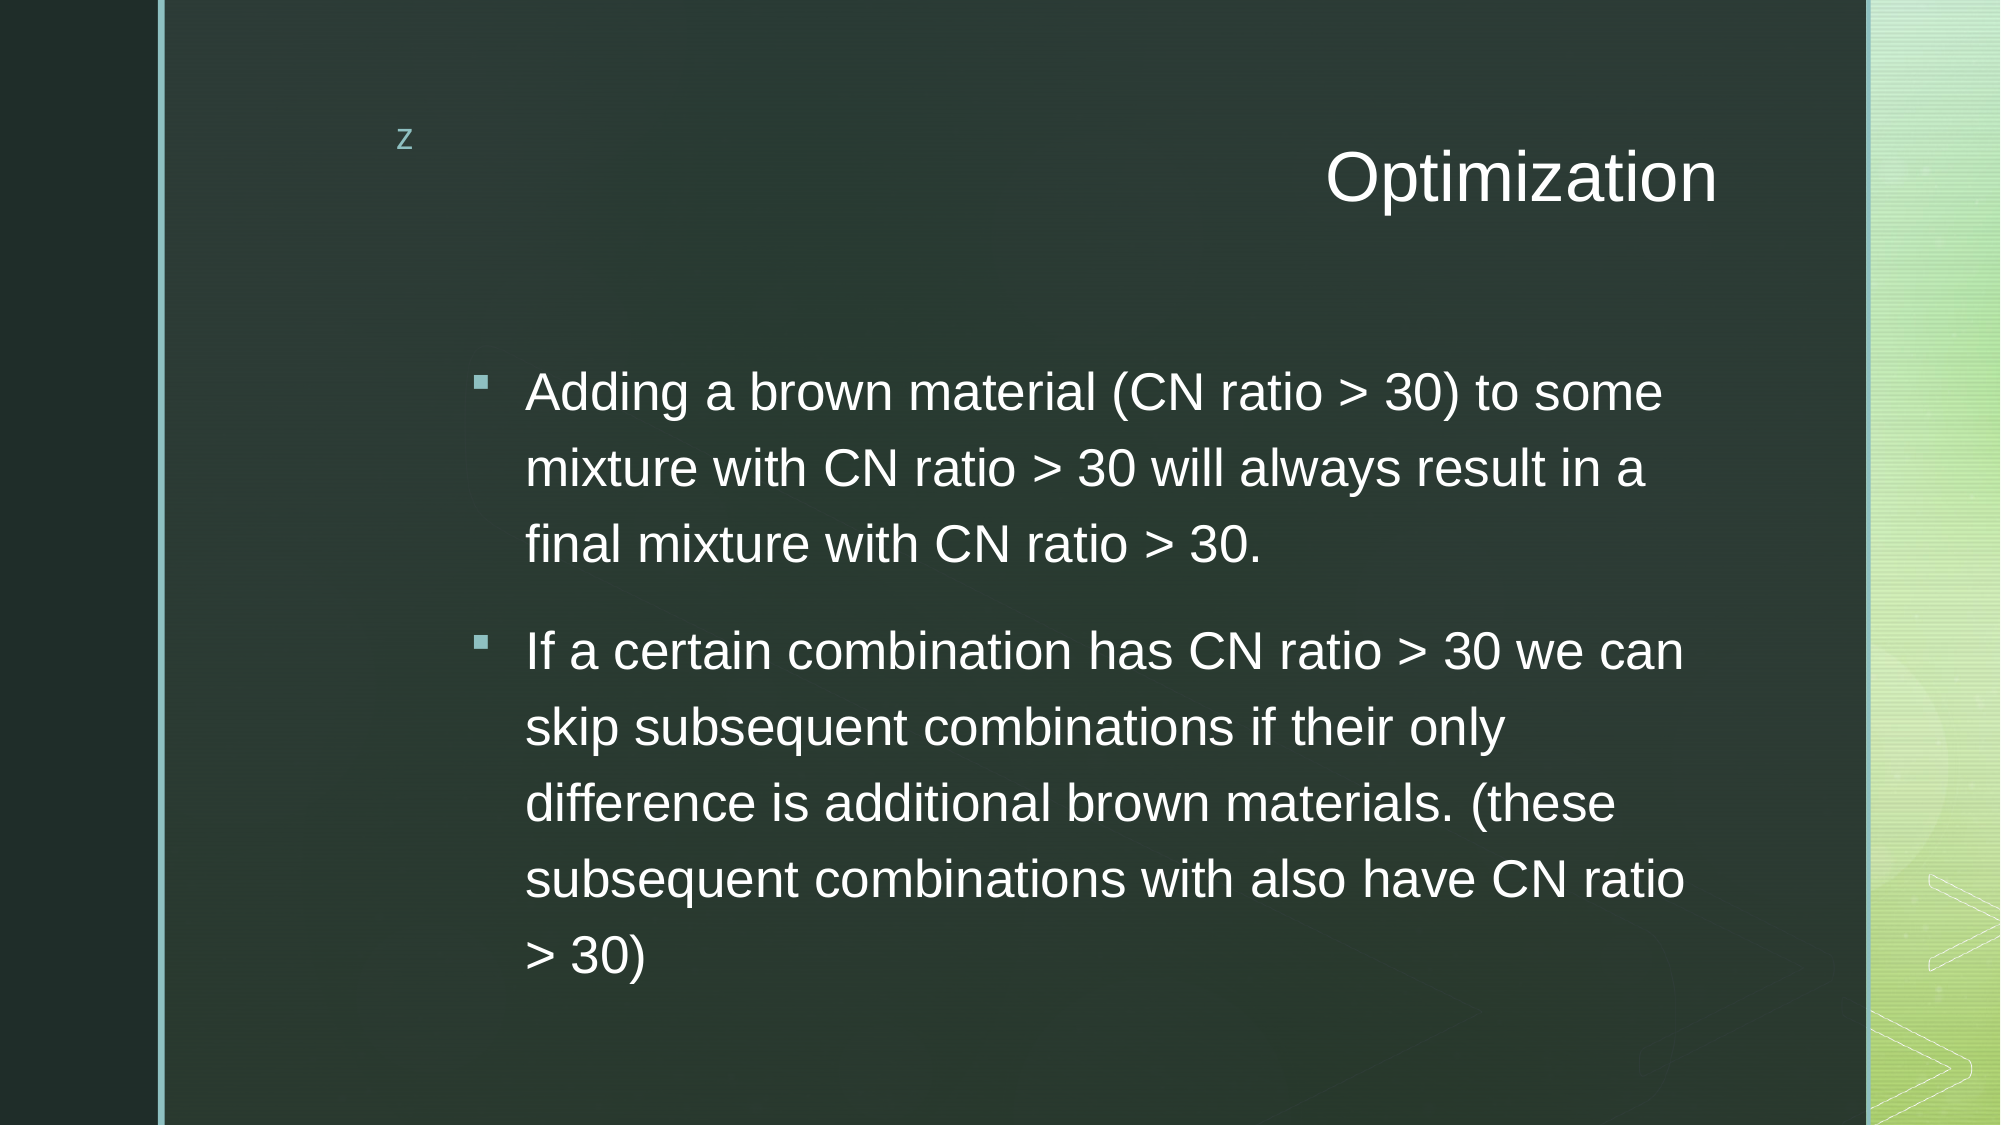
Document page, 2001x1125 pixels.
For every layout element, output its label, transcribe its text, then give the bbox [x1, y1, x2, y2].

list Adding a brown material (CN ratio > 30) to some mixture with CN ratio > 30 will always result in a final mixture with CN ratio > 30. If a certain combination has CN ratio > 30 we can skip subsequent combinations if their only difference is additional brown materials. (these subsequent combinations with also have CN ratio > 30) [454, 336, 1734, 993]
title Optimization [428, 132, 1734, 310]
picture [1871, 0, 2001, 1125]
